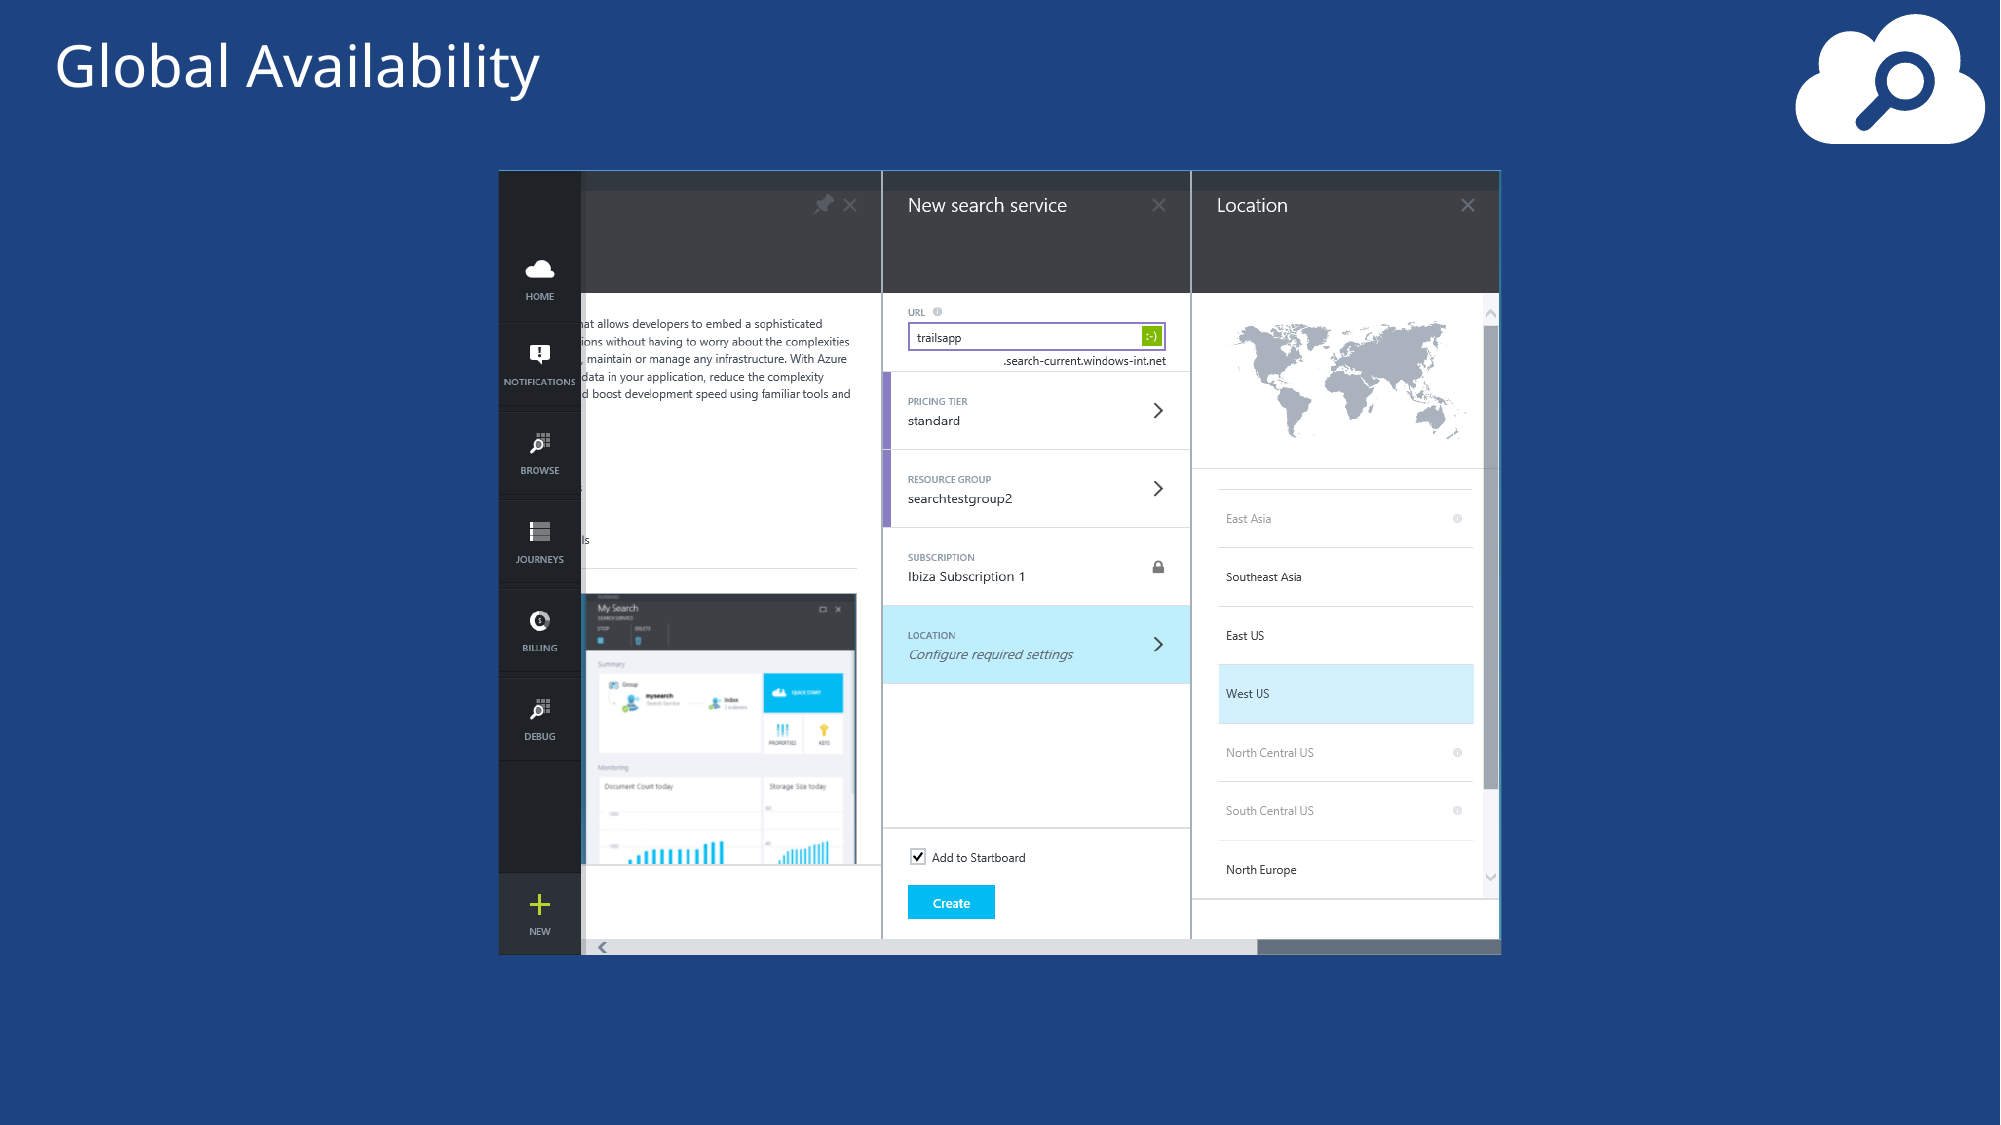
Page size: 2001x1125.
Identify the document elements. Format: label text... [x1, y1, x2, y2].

text_box Global Availability [0, 0, 2000, 134]
picture [498, 170, 1502, 955]
picture [1793, 11, 1986, 145]
